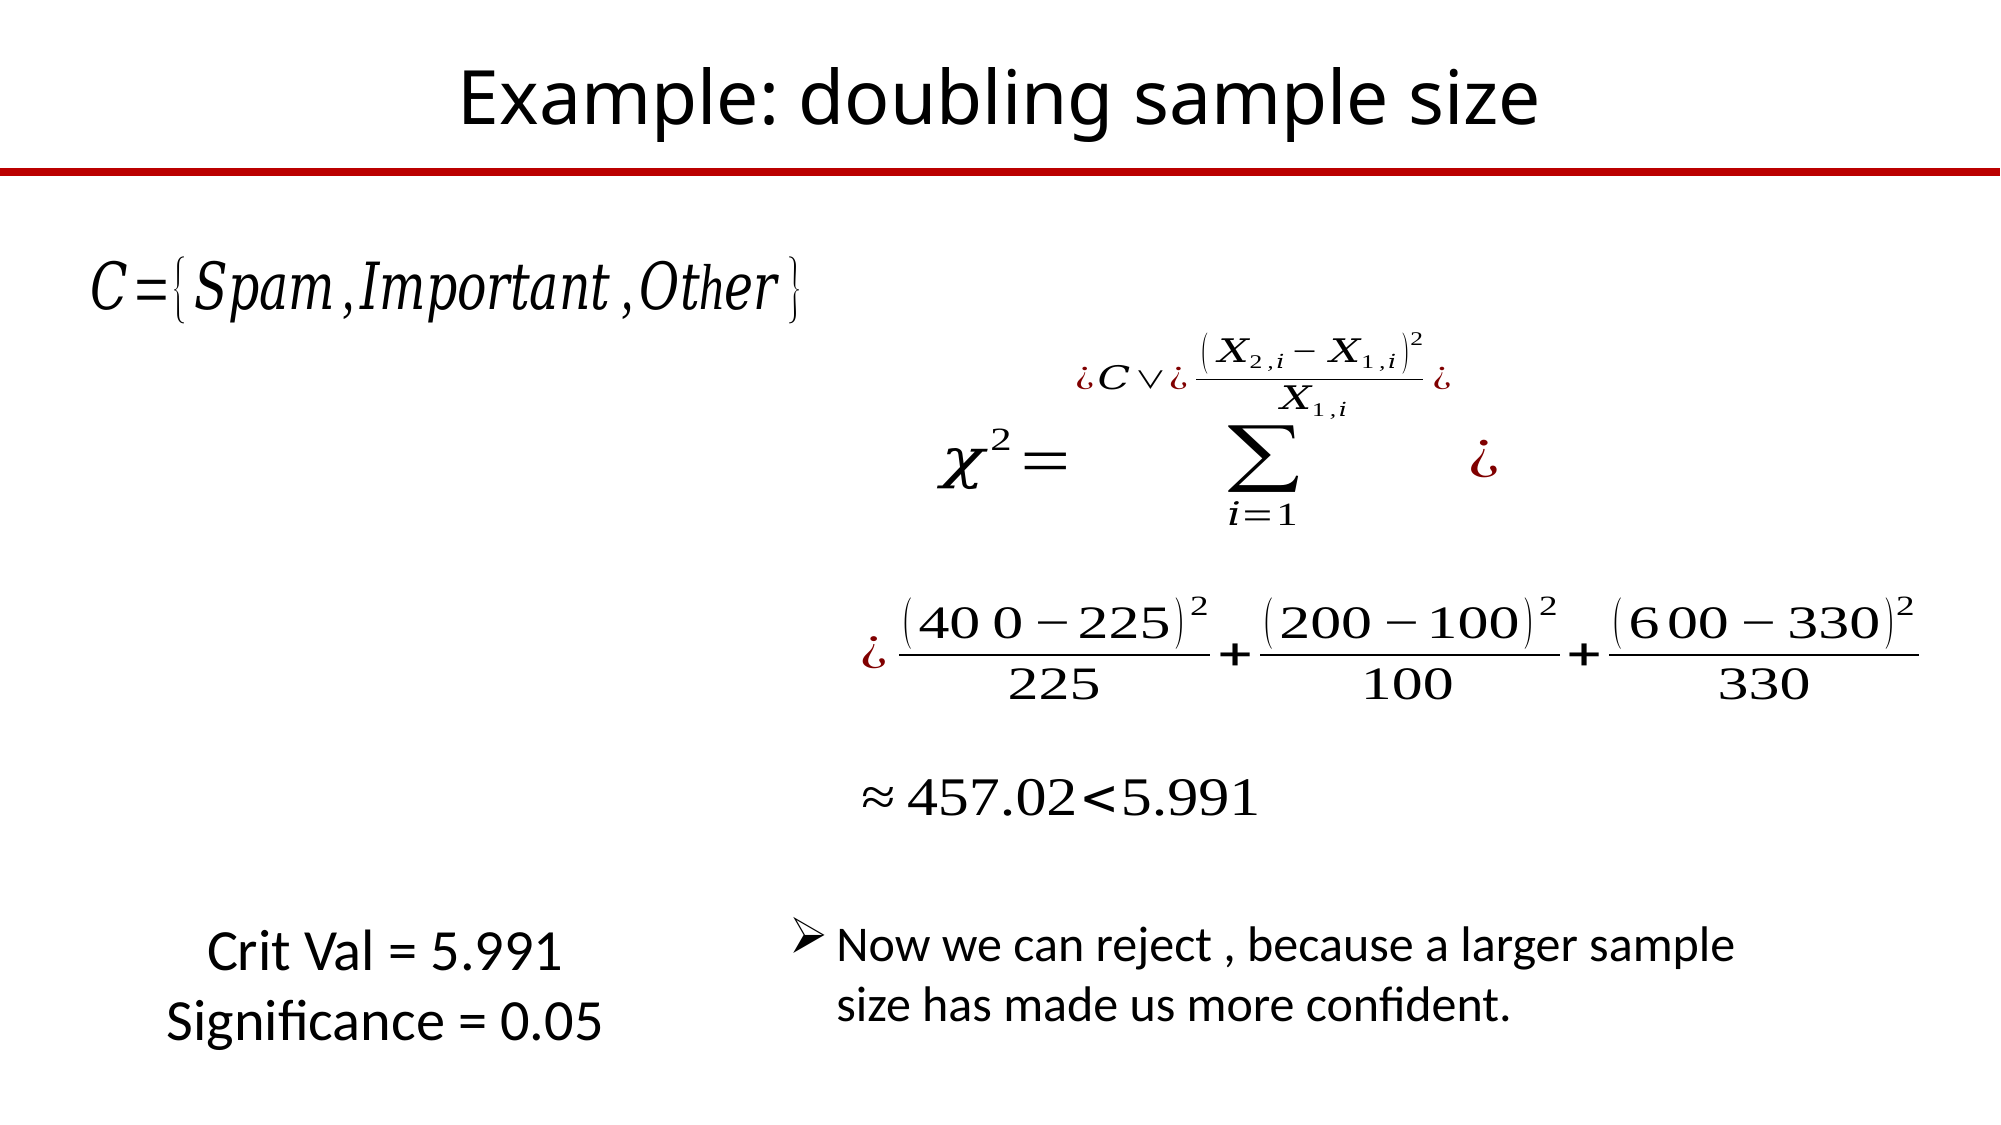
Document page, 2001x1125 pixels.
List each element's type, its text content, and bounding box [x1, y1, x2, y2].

title Example: doubling sample size [137, 50, 1863, 150]
